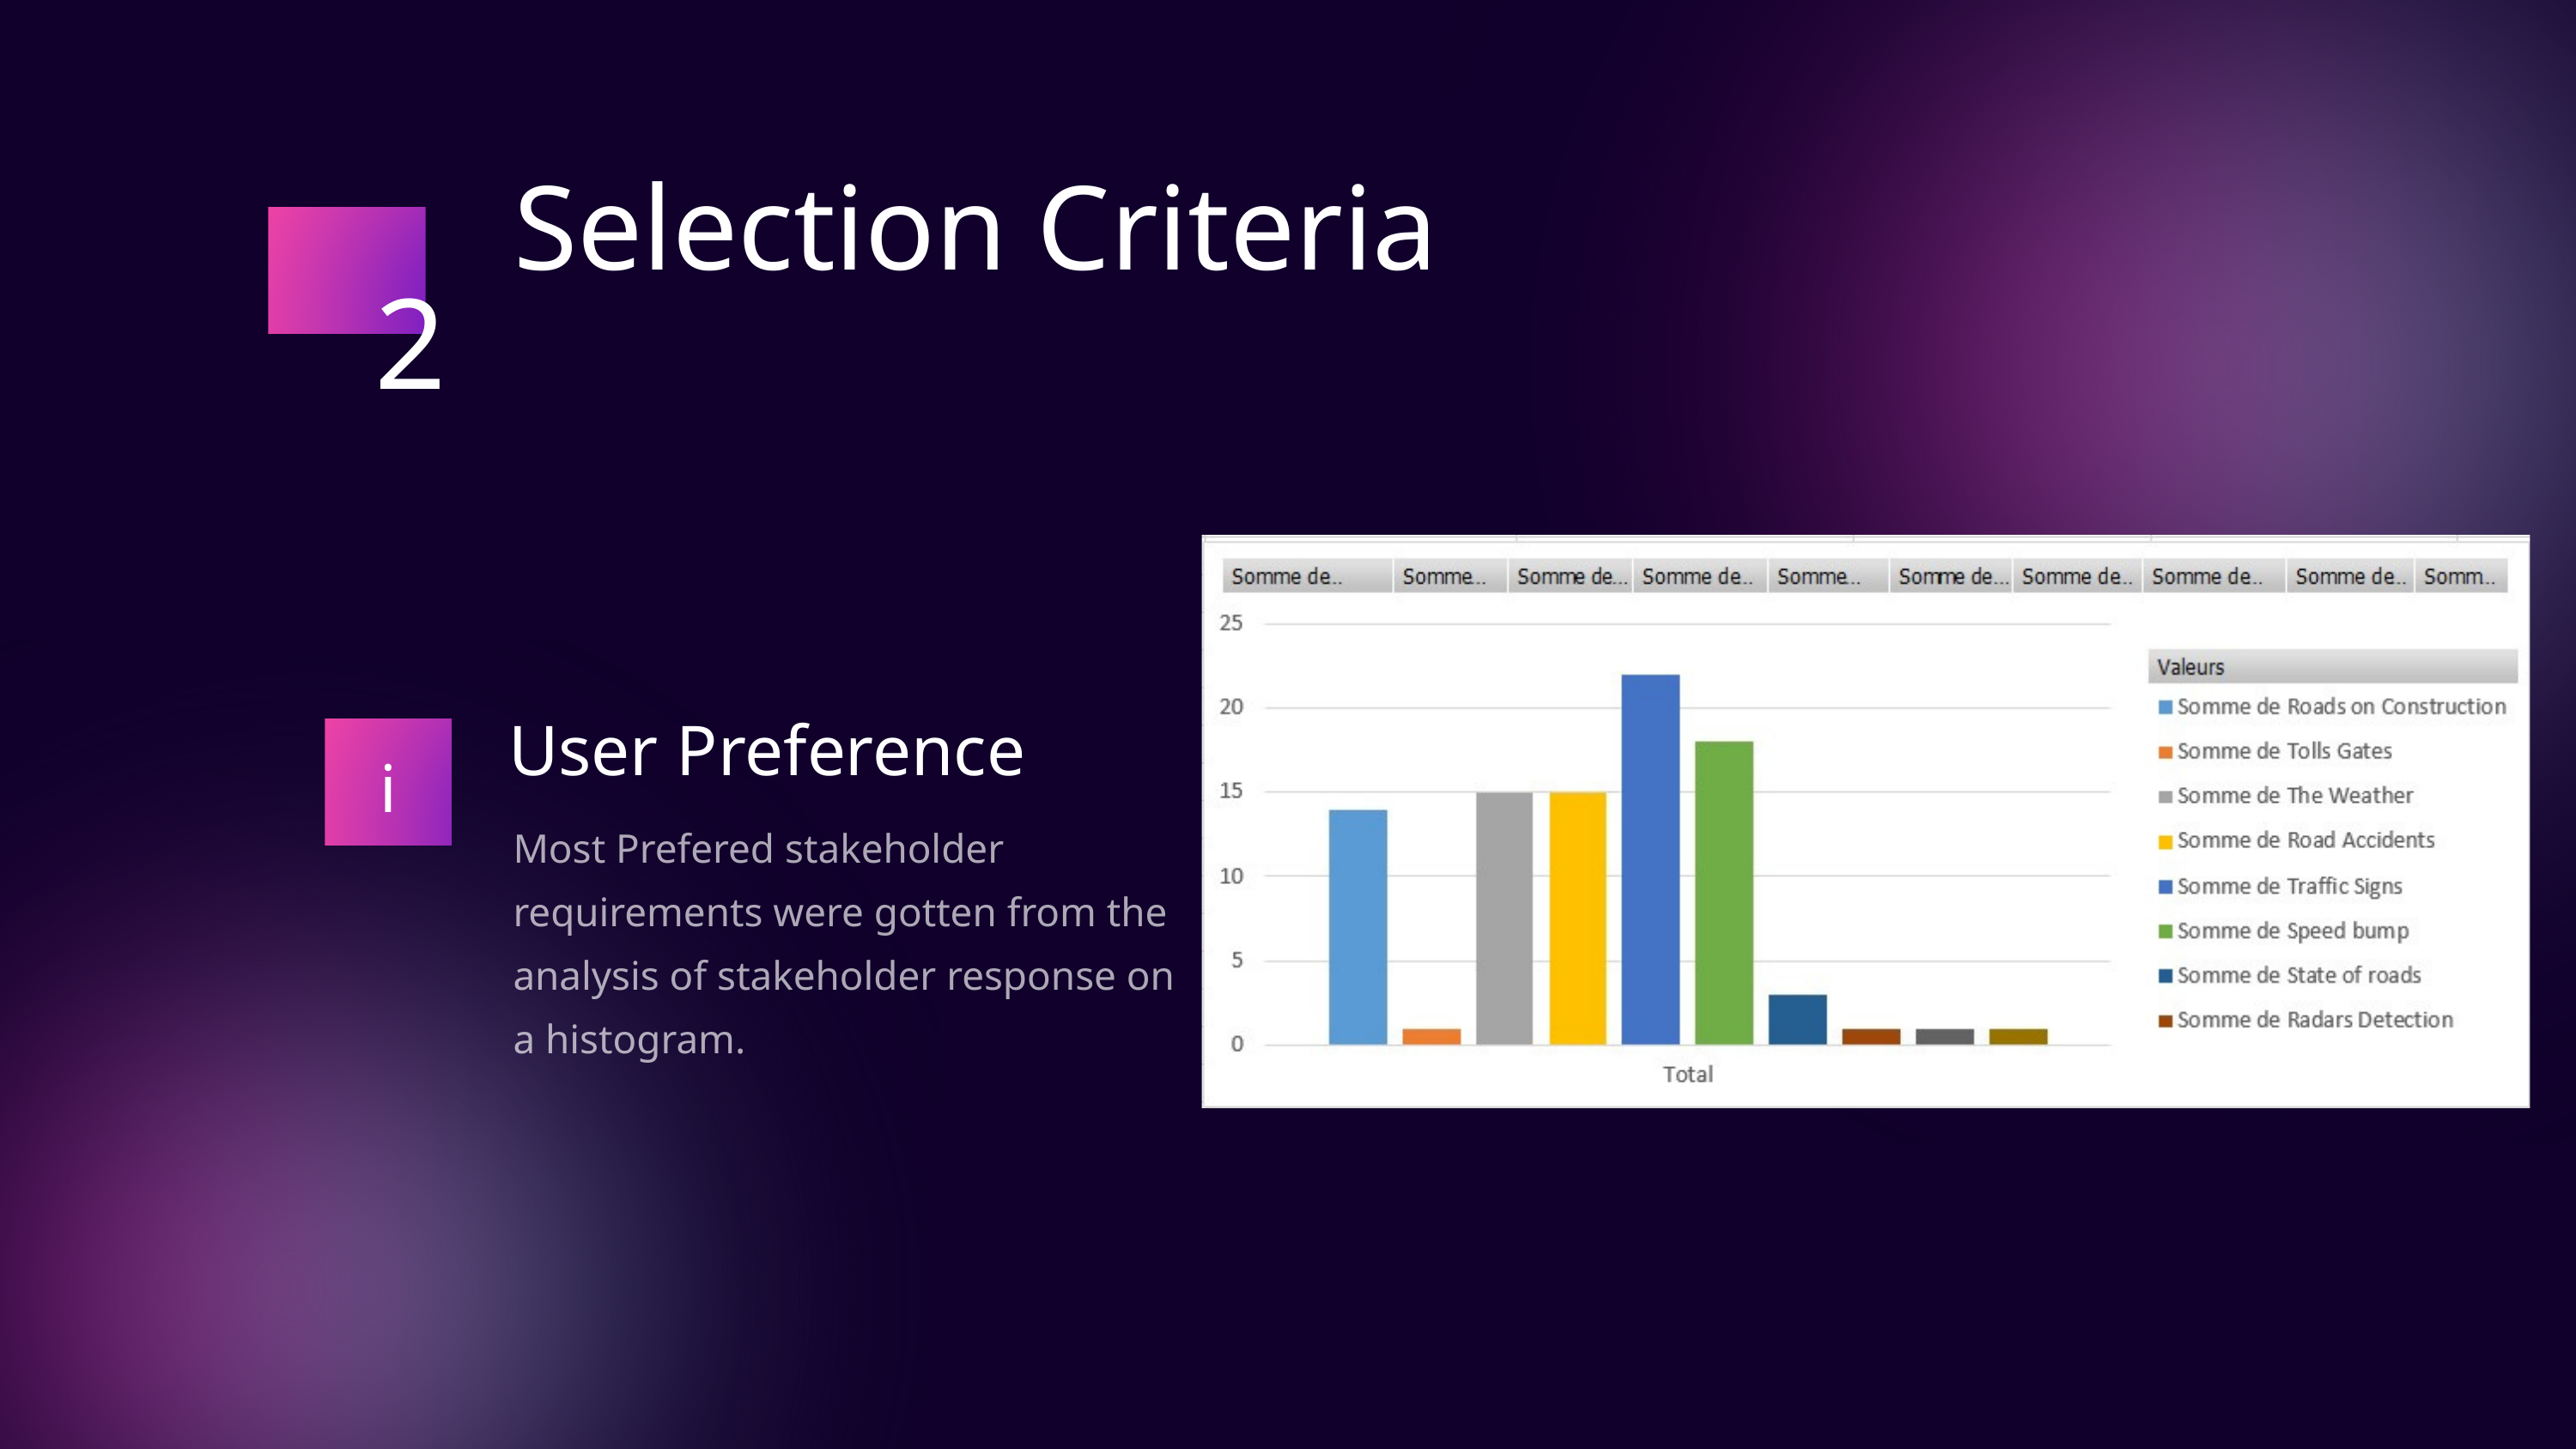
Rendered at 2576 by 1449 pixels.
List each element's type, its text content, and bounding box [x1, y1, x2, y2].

text_box Most Prefered stakeholder requirements were gotten from the analysis of stakeholder response on a histogram. [513, 808, 1189, 1062]
text_box 2 [374, 239, 516, 415]
text_box Selection Criteria [513, 167, 1440, 294]
text_box [1450, 0, 2576, 1143]
text_box [0, 640, 938, 1449]
text_box i [342, 733, 435, 826]
text_box [325, 718, 452, 846]
text_box User Preference [508, 694, 1145, 790]
text_box [1201, 535, 2530, 1108]
text_box [268, 207, 426, 334]
